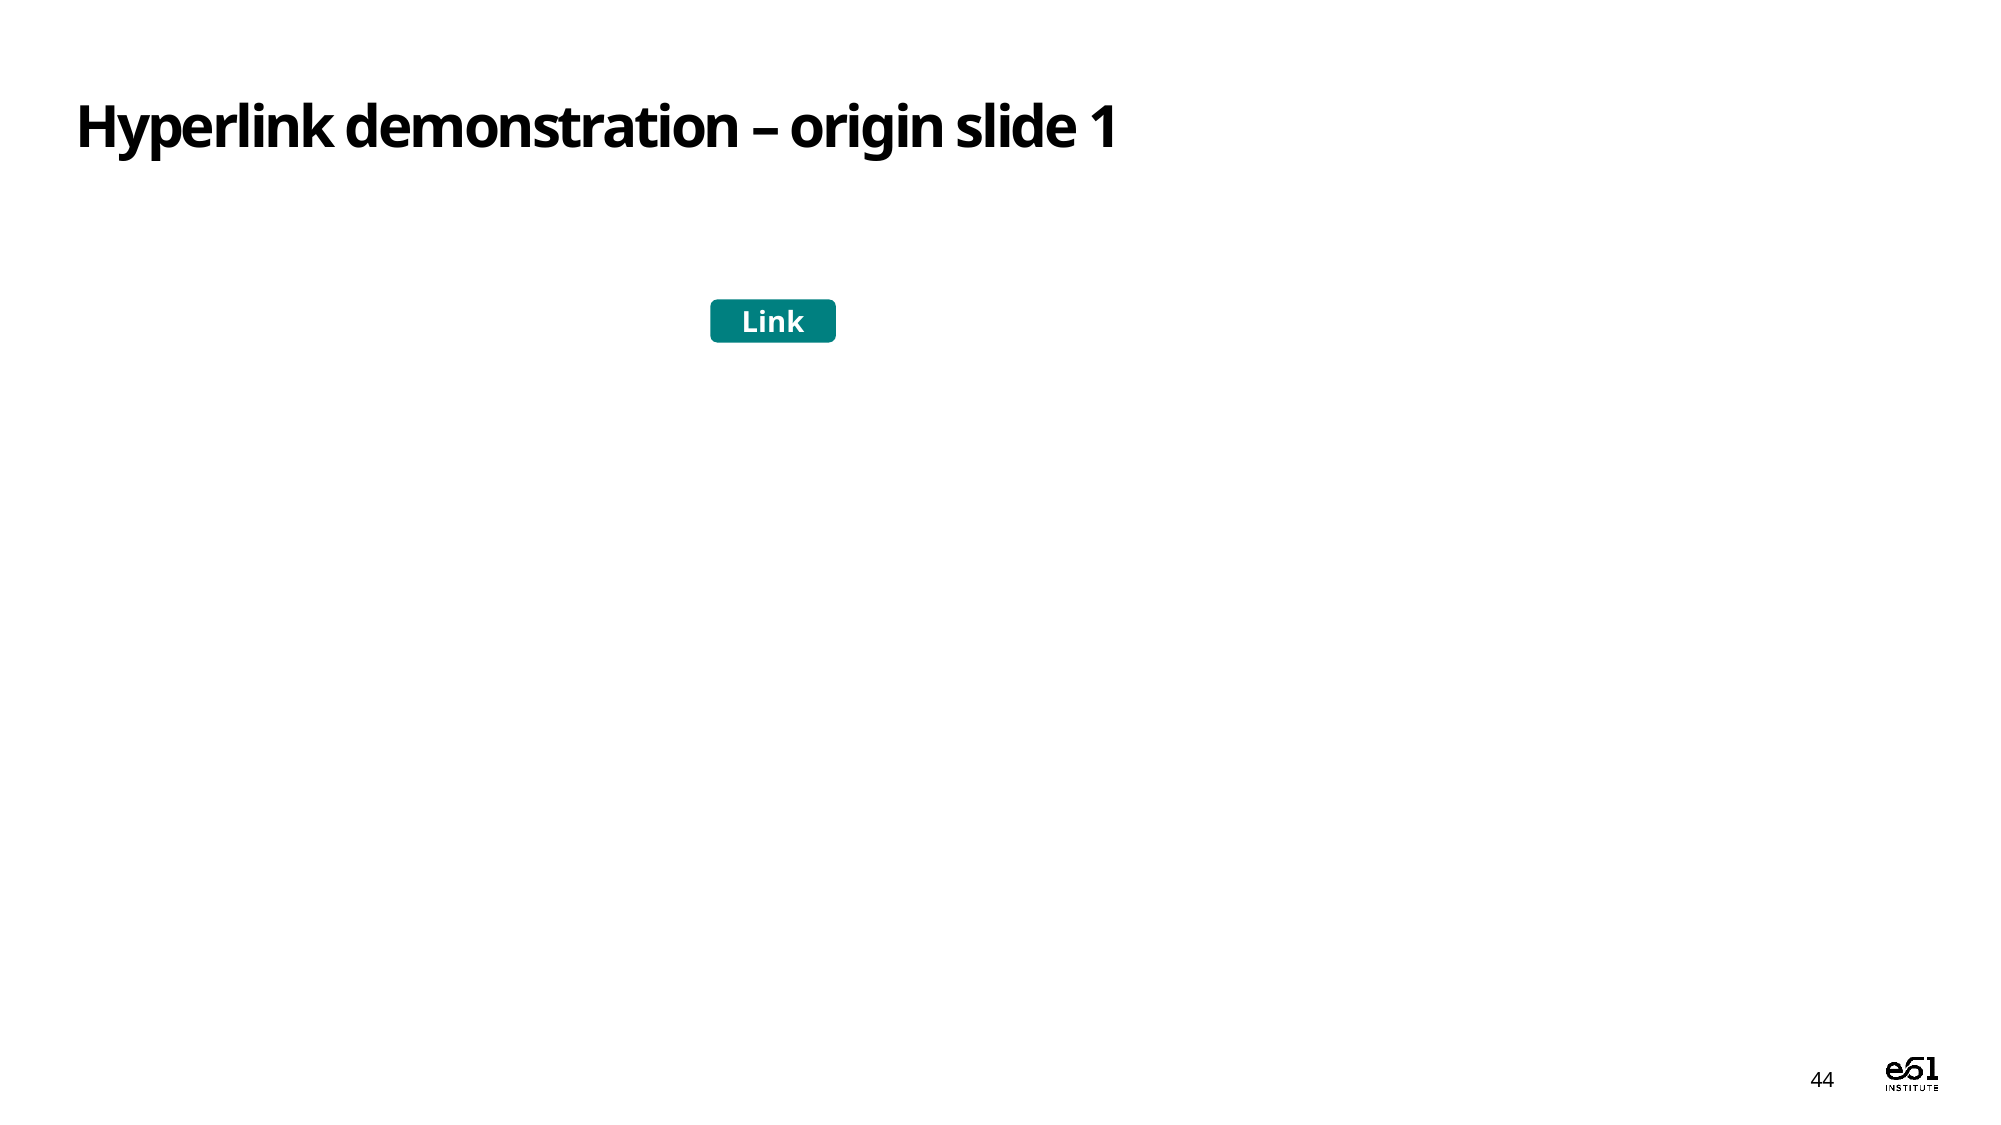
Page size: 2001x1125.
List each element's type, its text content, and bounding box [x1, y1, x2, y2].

title Hyperlink demonstration – origin slide 1 [60, 95, 1941, 211]
text_box Link [709, 298, 837, 344]
slide_number 44 [1795, 1050, 1888, 1095]
picture [1883, 1048, 1941, 1096]
